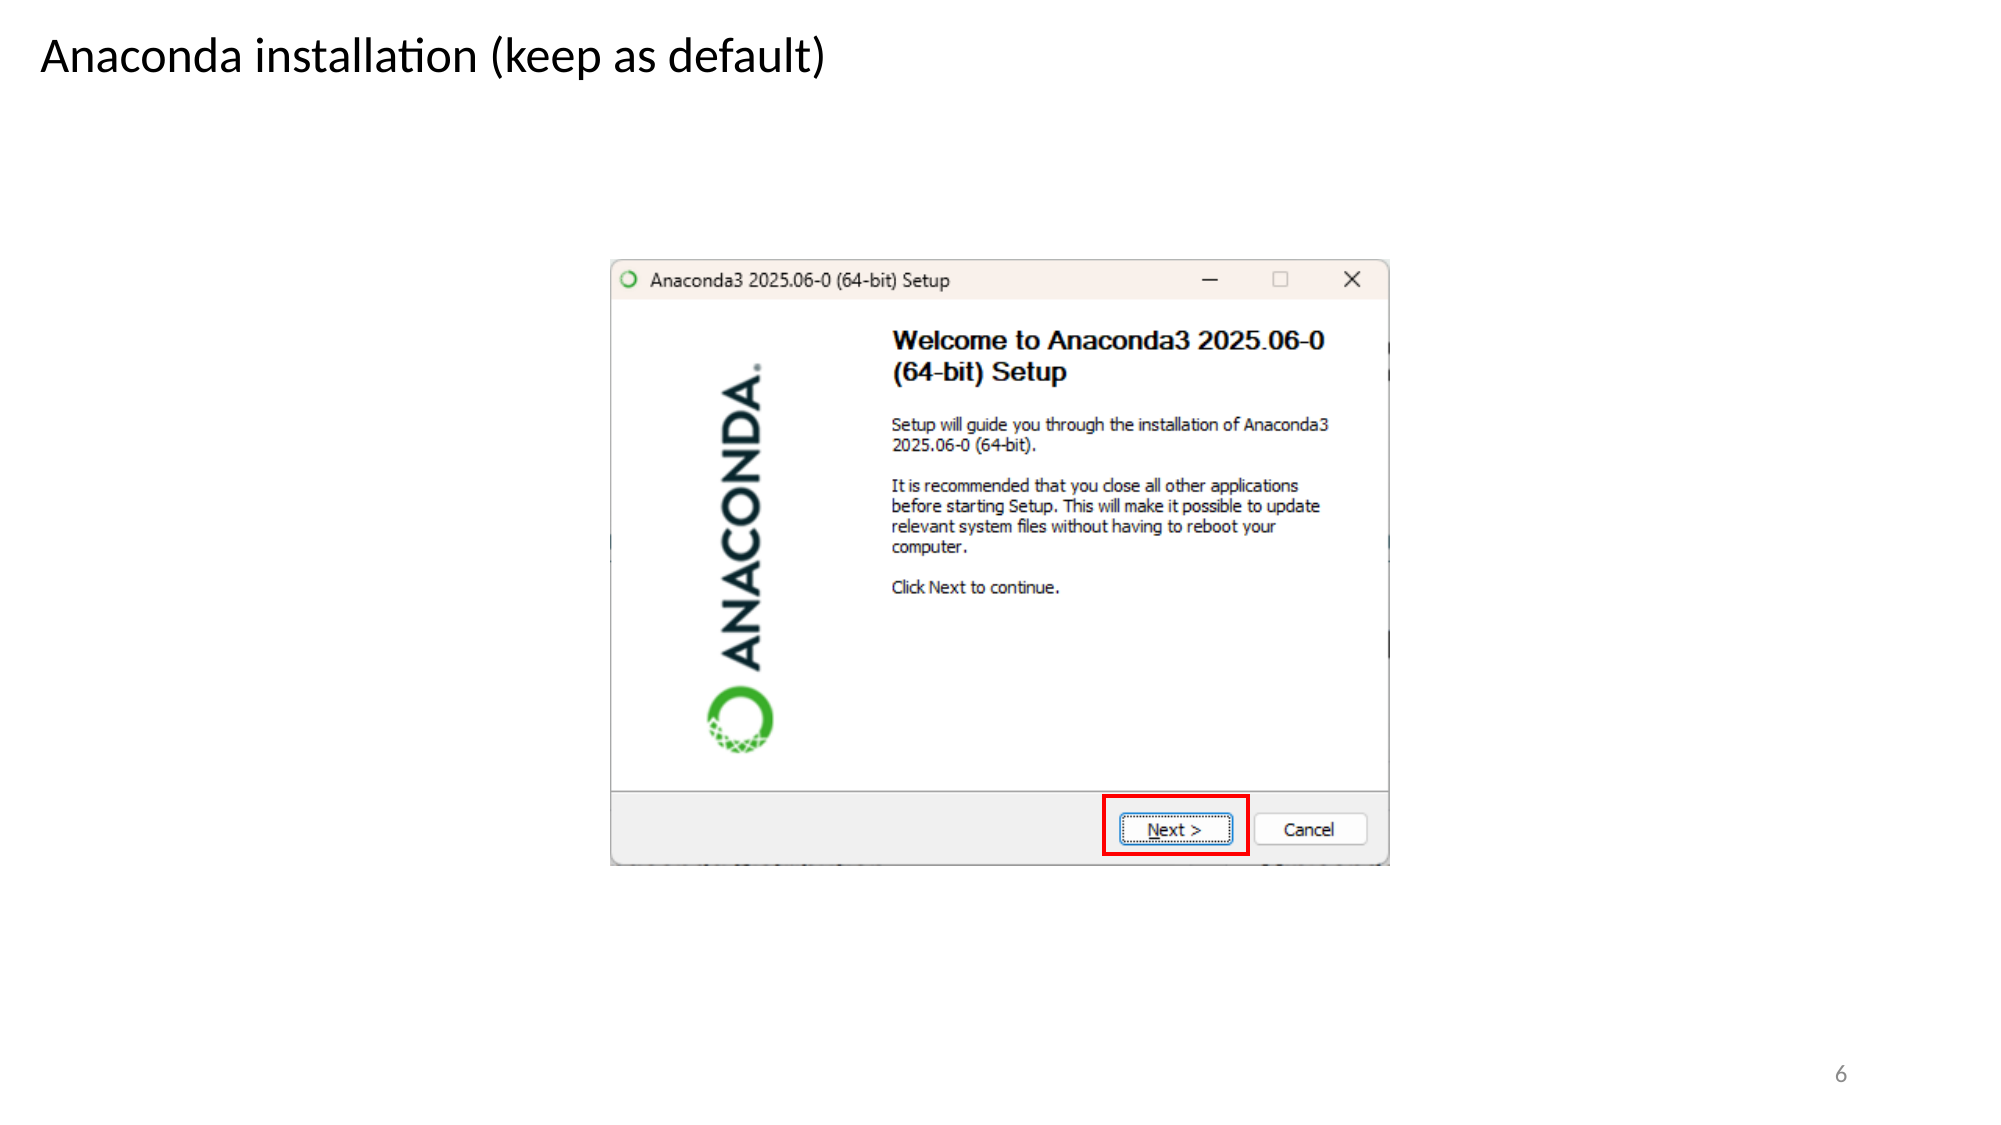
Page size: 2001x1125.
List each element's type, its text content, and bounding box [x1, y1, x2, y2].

picture [610, 259, 1390, 866]
slide_number 6 [1412, 1042, 1863, 1103]
text_box Anaconda installation (keep as default) [25, 14, 873, 90]
